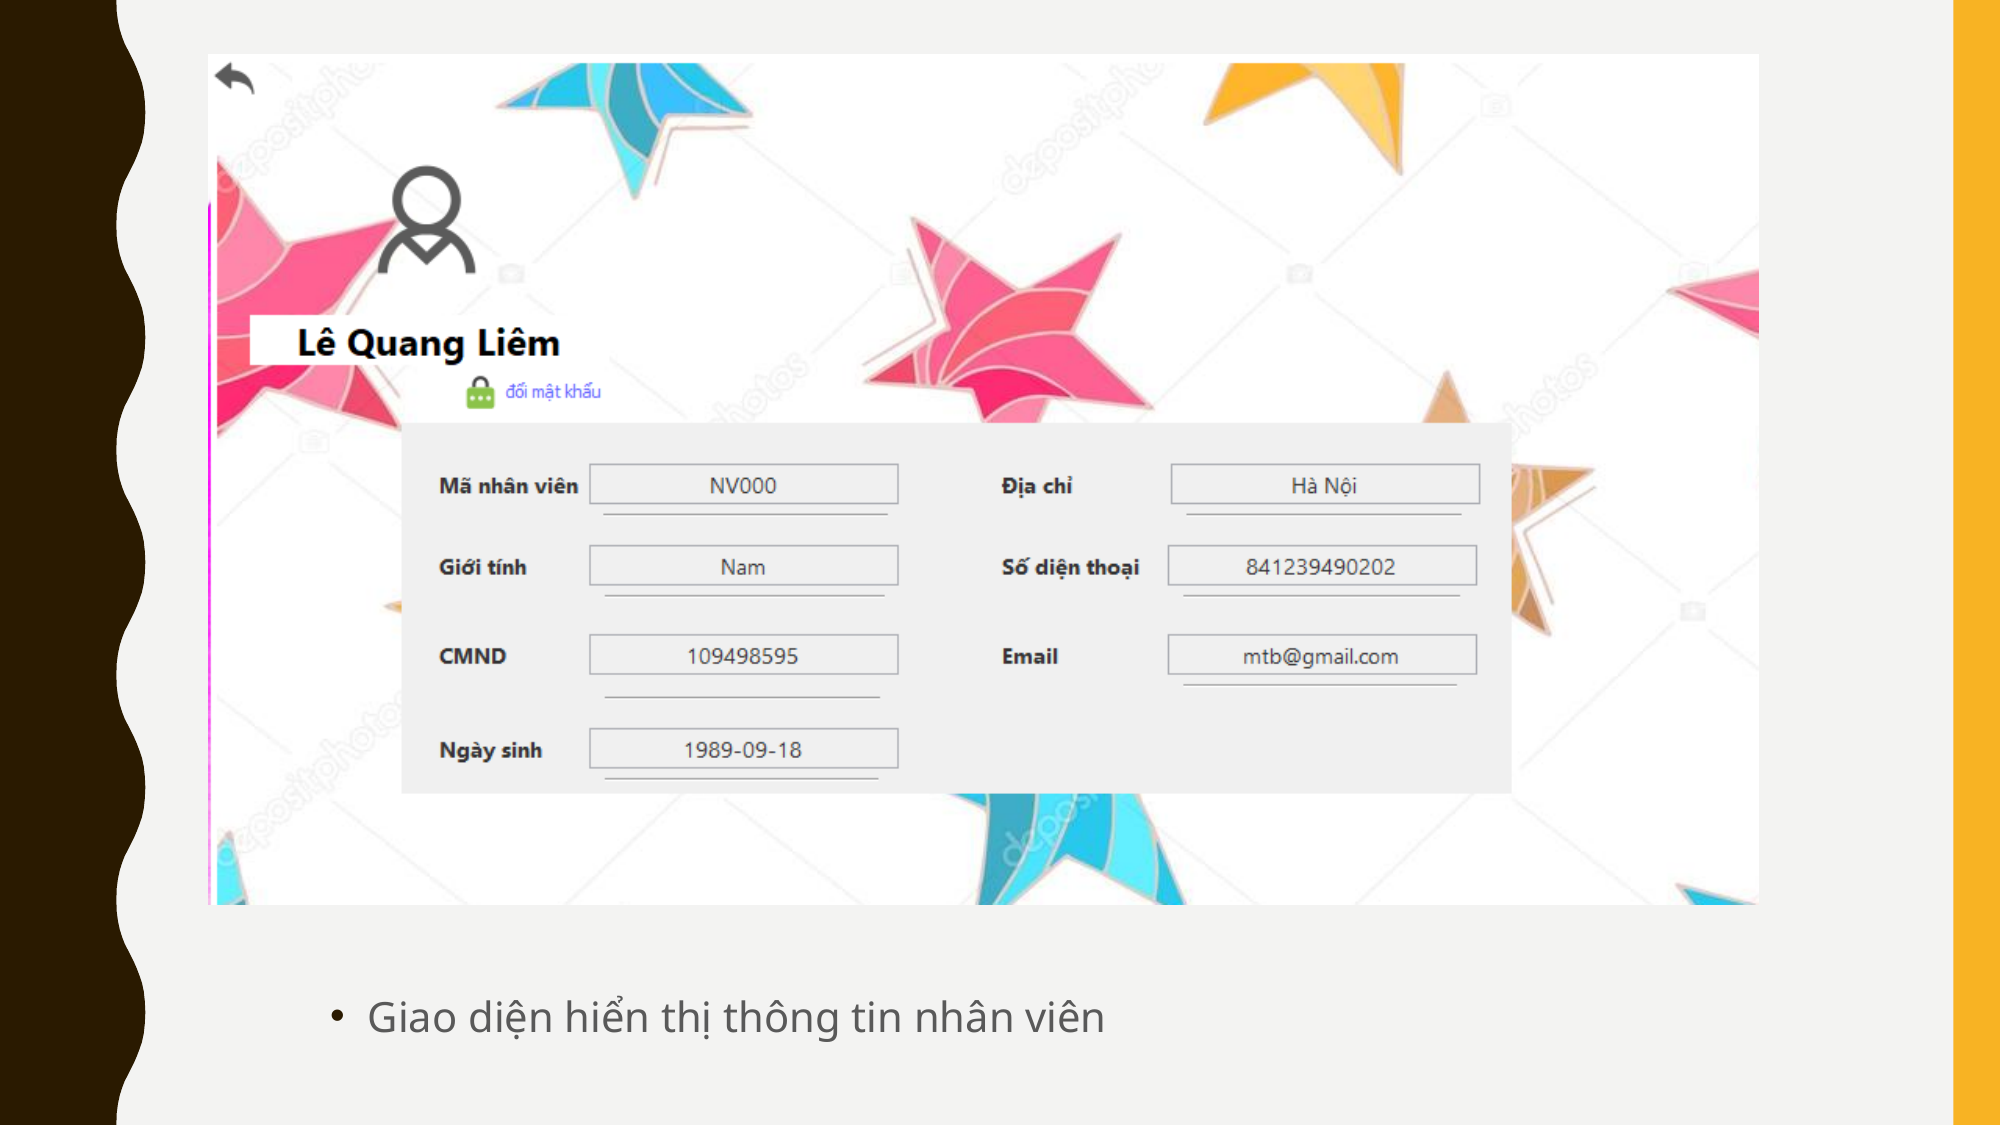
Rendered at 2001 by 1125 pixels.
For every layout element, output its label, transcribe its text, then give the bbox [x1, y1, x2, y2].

picture [208, 54, 1759, 905]
list Giao diện hiển thị thông tin nhân viên [315, 978, 1959, 1072]
